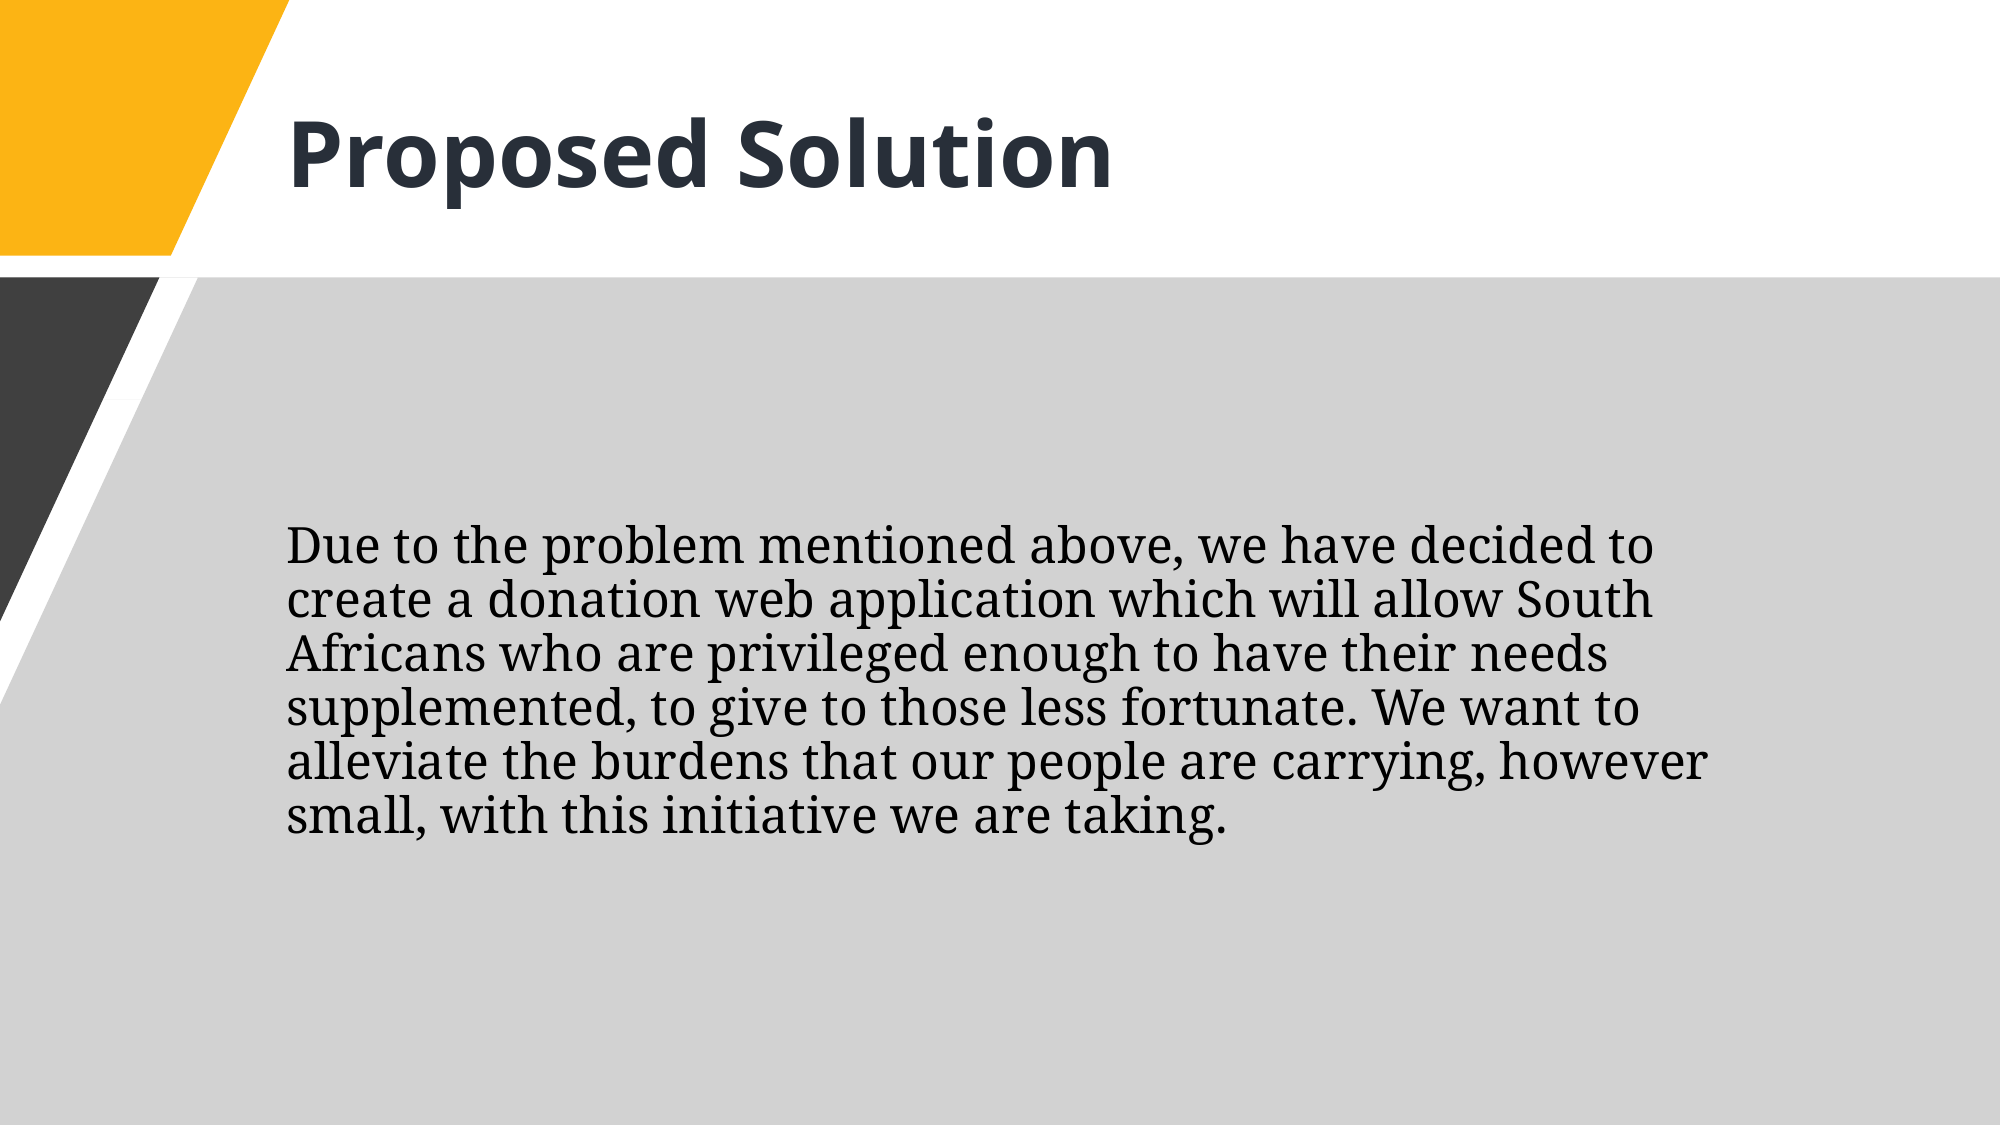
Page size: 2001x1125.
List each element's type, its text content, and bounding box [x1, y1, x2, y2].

title Proposed Solution [271, 60, 1808, 255]
text_box [0, 276, 162, 622]
list Due to the problem mentioned above, we have decided to create a donation web application which will allow South Africans who are privileged enough to have their needs supplemented, to give to those less fortunate. We want to alleviate the burdens that our people are carrying, however small, with this initiative we are taking. [271, 356, 1808, 1020]
text_box [0, 0, 291, 257]
text_box [0, 276, 2000, 1125]
